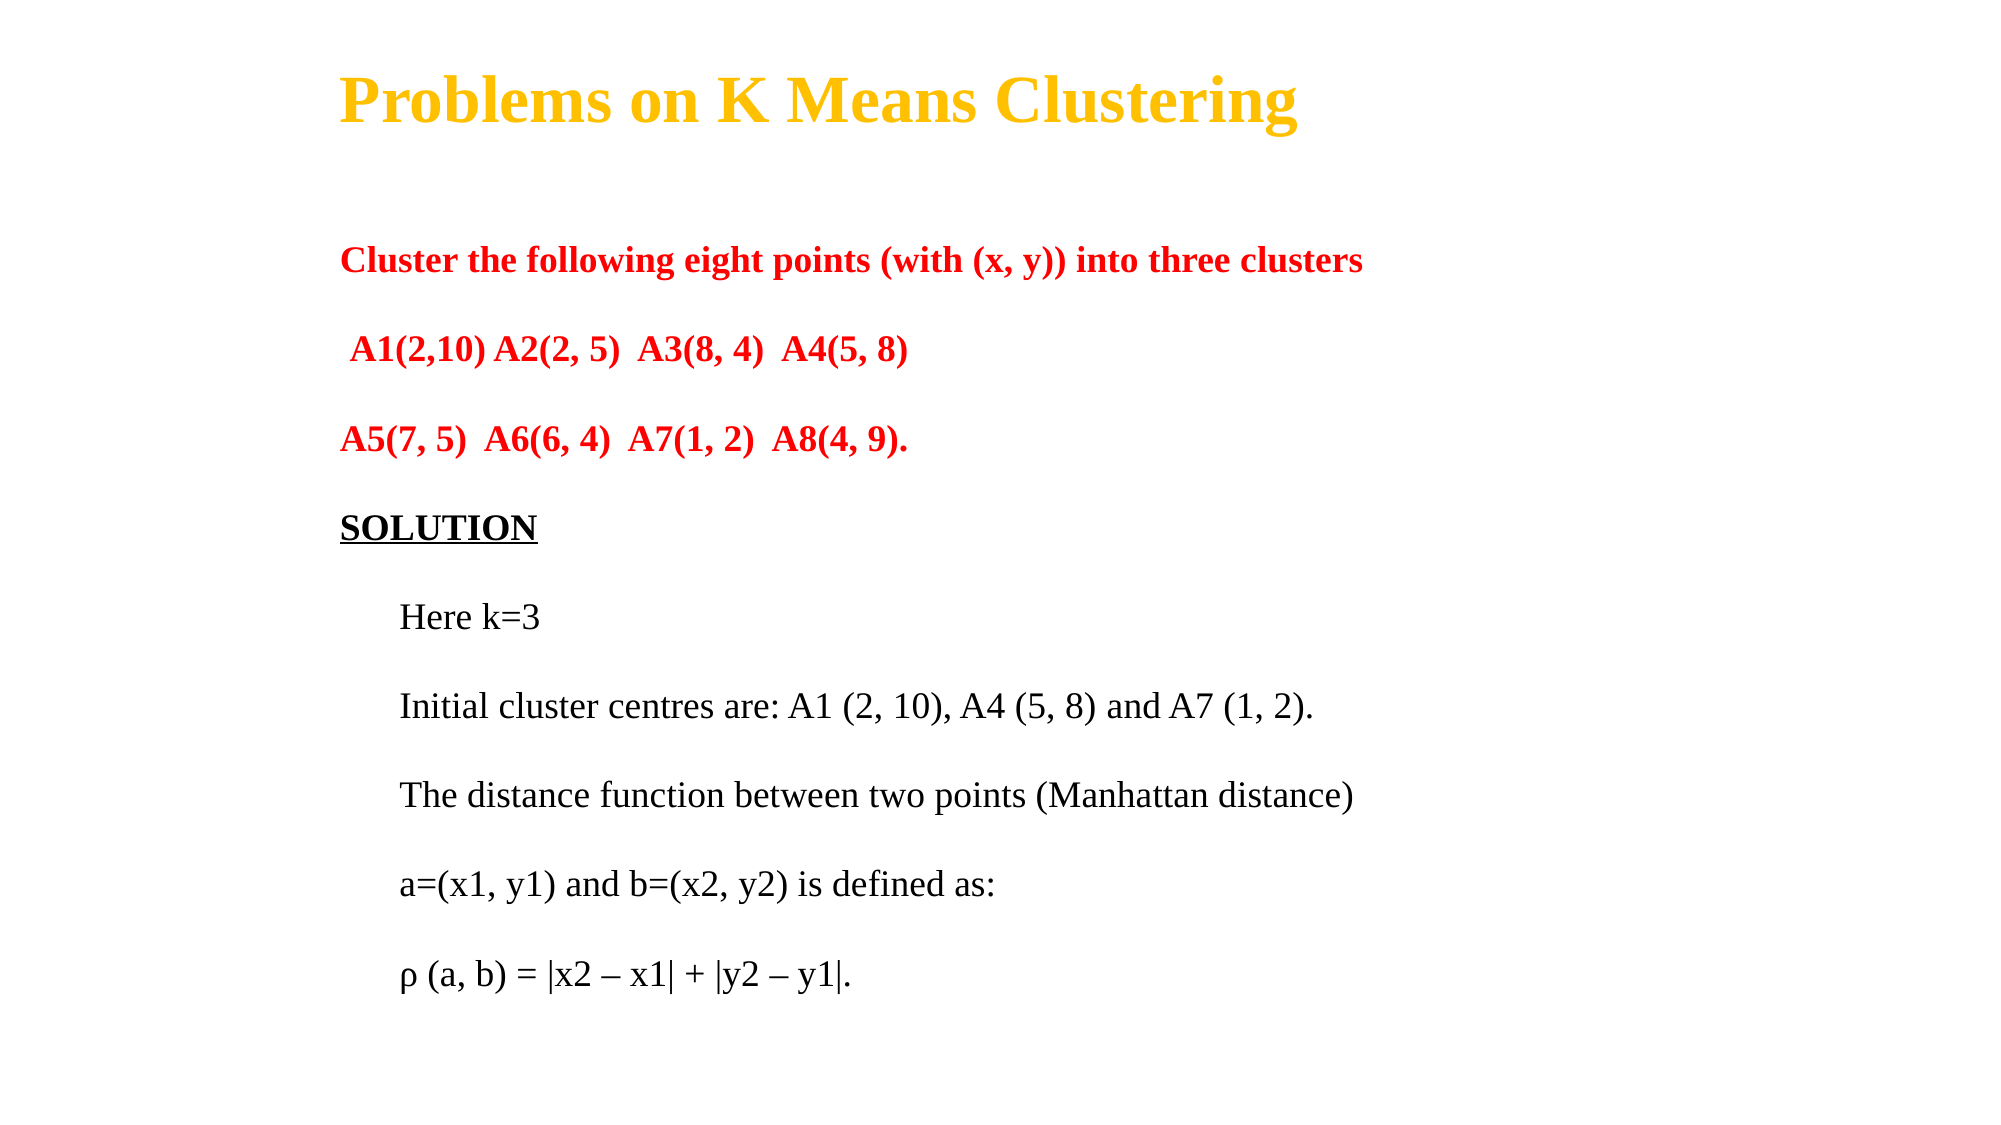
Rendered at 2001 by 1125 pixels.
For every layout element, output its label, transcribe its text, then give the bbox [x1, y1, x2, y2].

list Cluster the following eight points (with (x, y)) into three clusters A1(2,10) A2(2, 5) A3(8, 4) A4(5, 8) A5(7, 5) A6(6, 4) A7(1, 2) A8(4, 9). SOLUTION Here k=3 Initial cluster centres are: A1 (2, 10), A4 (5, 8) and A7 (1, 2). The distance function between two points (Manhattan distance) a=(x1, y1) and b=(x2, y2) is defined as: ρ (a, b) = |x2 – x1| + |y2 – y1|. [324, 244, 1675, 1005]
title Problems on K Means Clustering [324, 56, 1675, 244]
